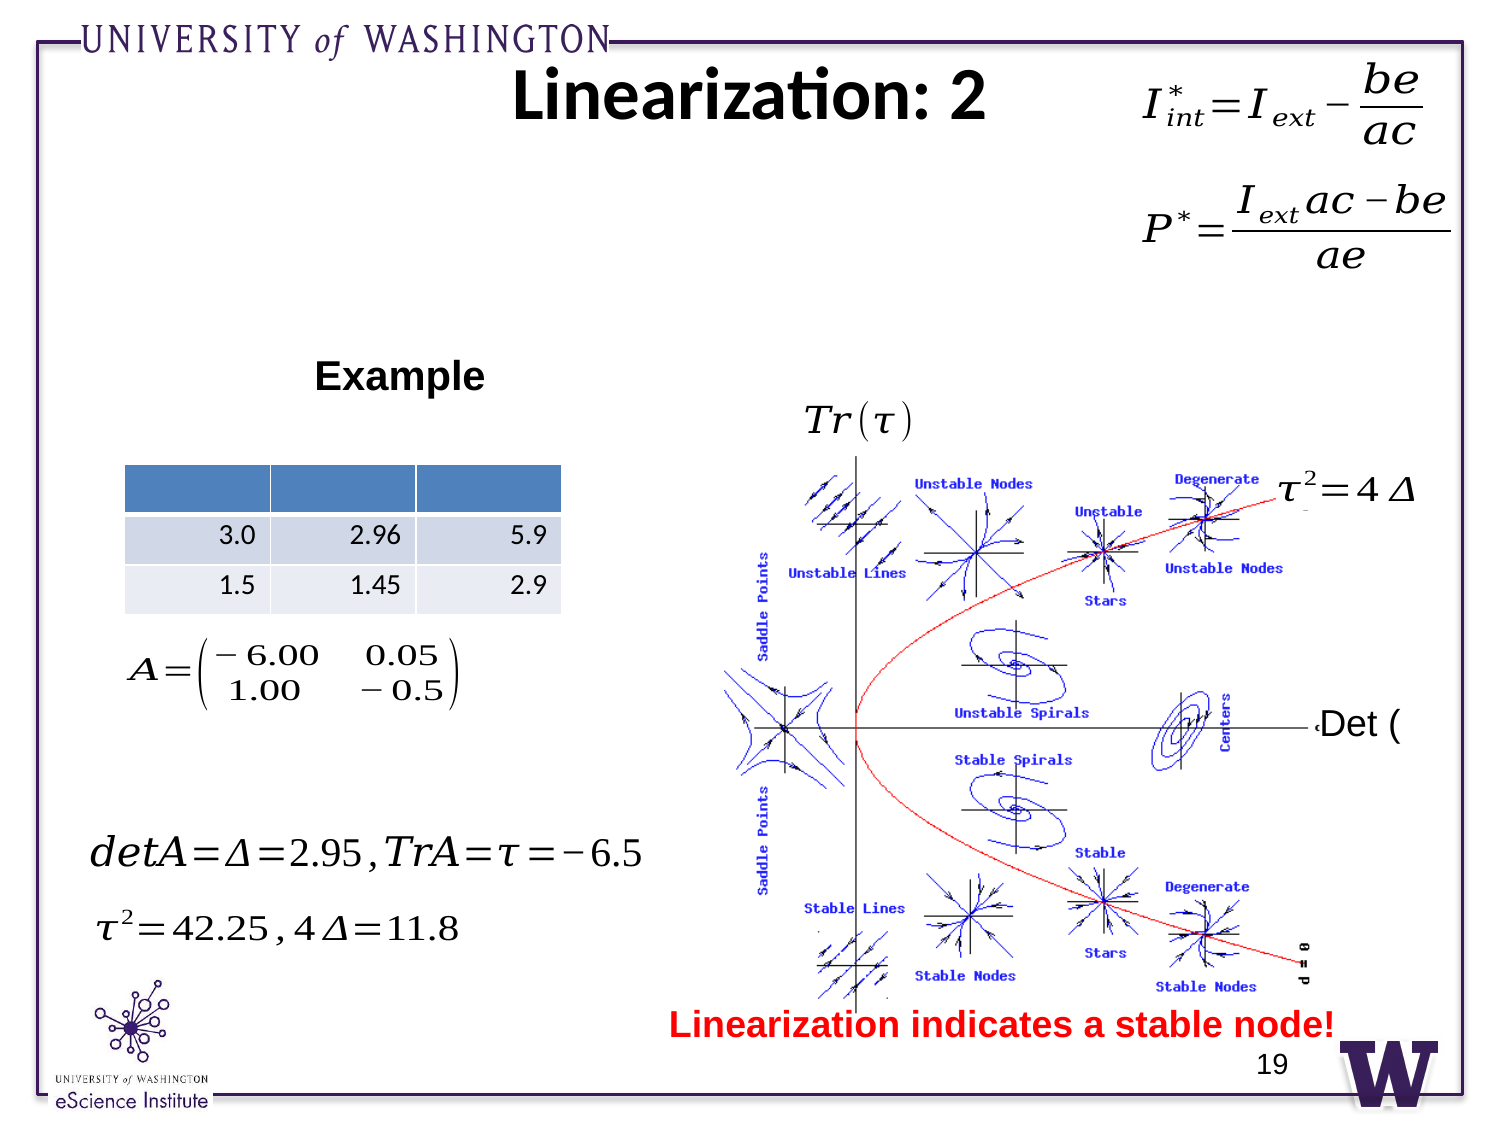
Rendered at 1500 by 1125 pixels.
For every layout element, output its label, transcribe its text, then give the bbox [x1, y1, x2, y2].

picture [48, 978, 213, 1113]
picture [81, 24, 609, 37]
title Linearization: 2 [75, 37, 1425, 175]
picture [1340, 1096, 1438, 1107]
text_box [723, 396, 1421, 1029]
picture [1340, 1041, 1438, 1093]
text_box Linearization indicates a stable node! [654, 992, 1352, 1053]
slide_number 19 [1241, 1053, 1325, 1098]
